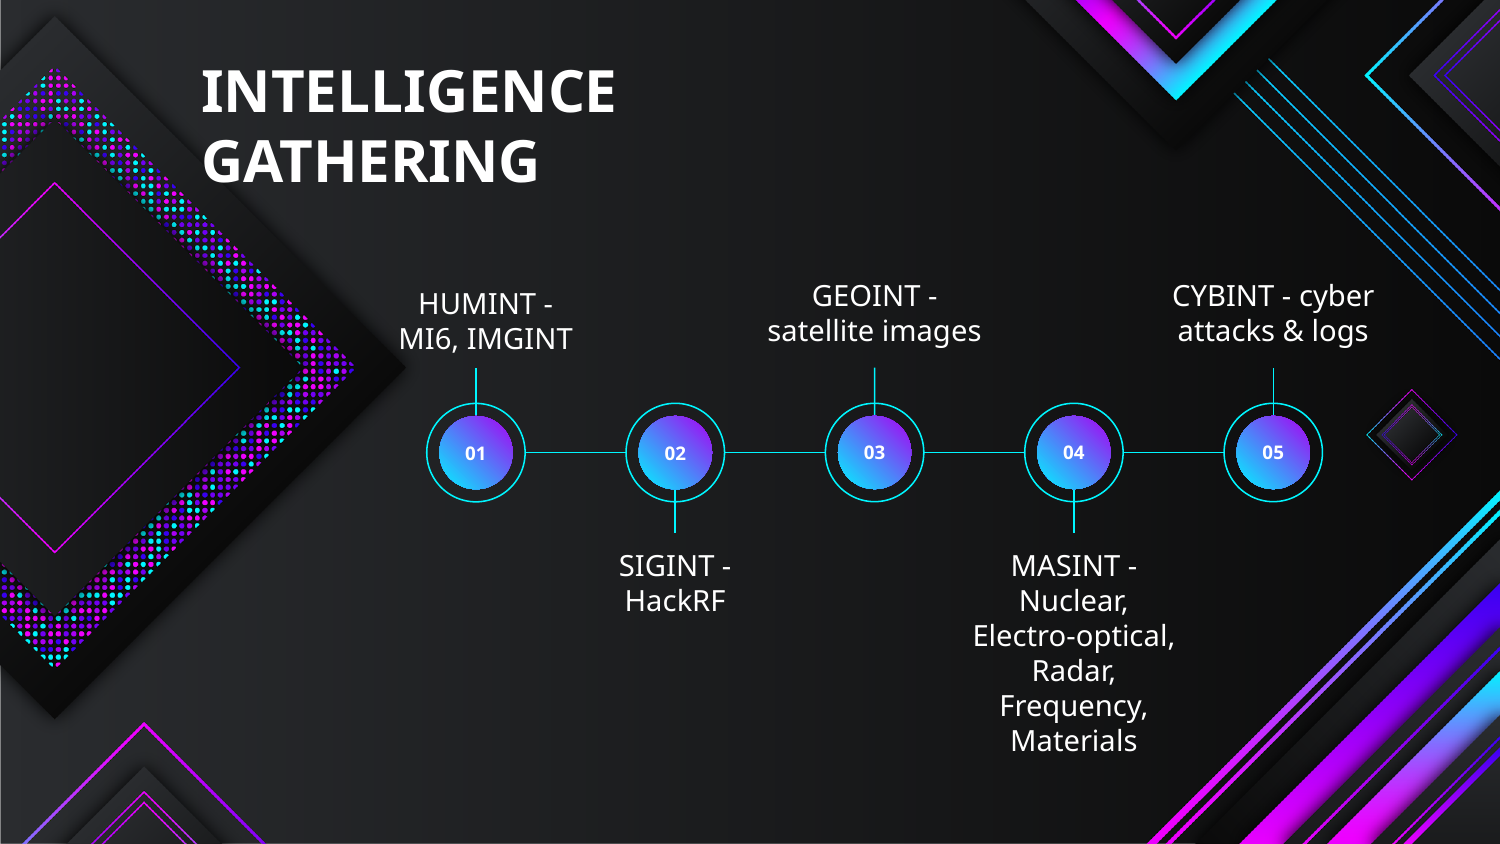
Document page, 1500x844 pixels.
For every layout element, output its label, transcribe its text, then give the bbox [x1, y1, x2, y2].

text_box HUMINT - MI6, IMGINT [380, 270, 591, 335]
text_box MASINT - Nuclear, Electro-optical, Radar, Frequency, Materials [951, 532, 1197, 638]
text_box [1024, 403, 1124, 533]
text_box GEOINT - satellite images [752, 262, 997, 368]
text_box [1223, 367, 1323, 502]
title INTELLIGENCE GATHERING [186, 38, 957, 133]
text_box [825, 367, 925, 502]
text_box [426, 367, 526, 502]
text_box CYBINT - cyber attacks & logs [1150, 262, 1396, 368]
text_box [625, 403, 725, 533]
text_box SIGINT - HackRF [552, 532, 798, 638]
picture [0, 0, 1500, 844]
